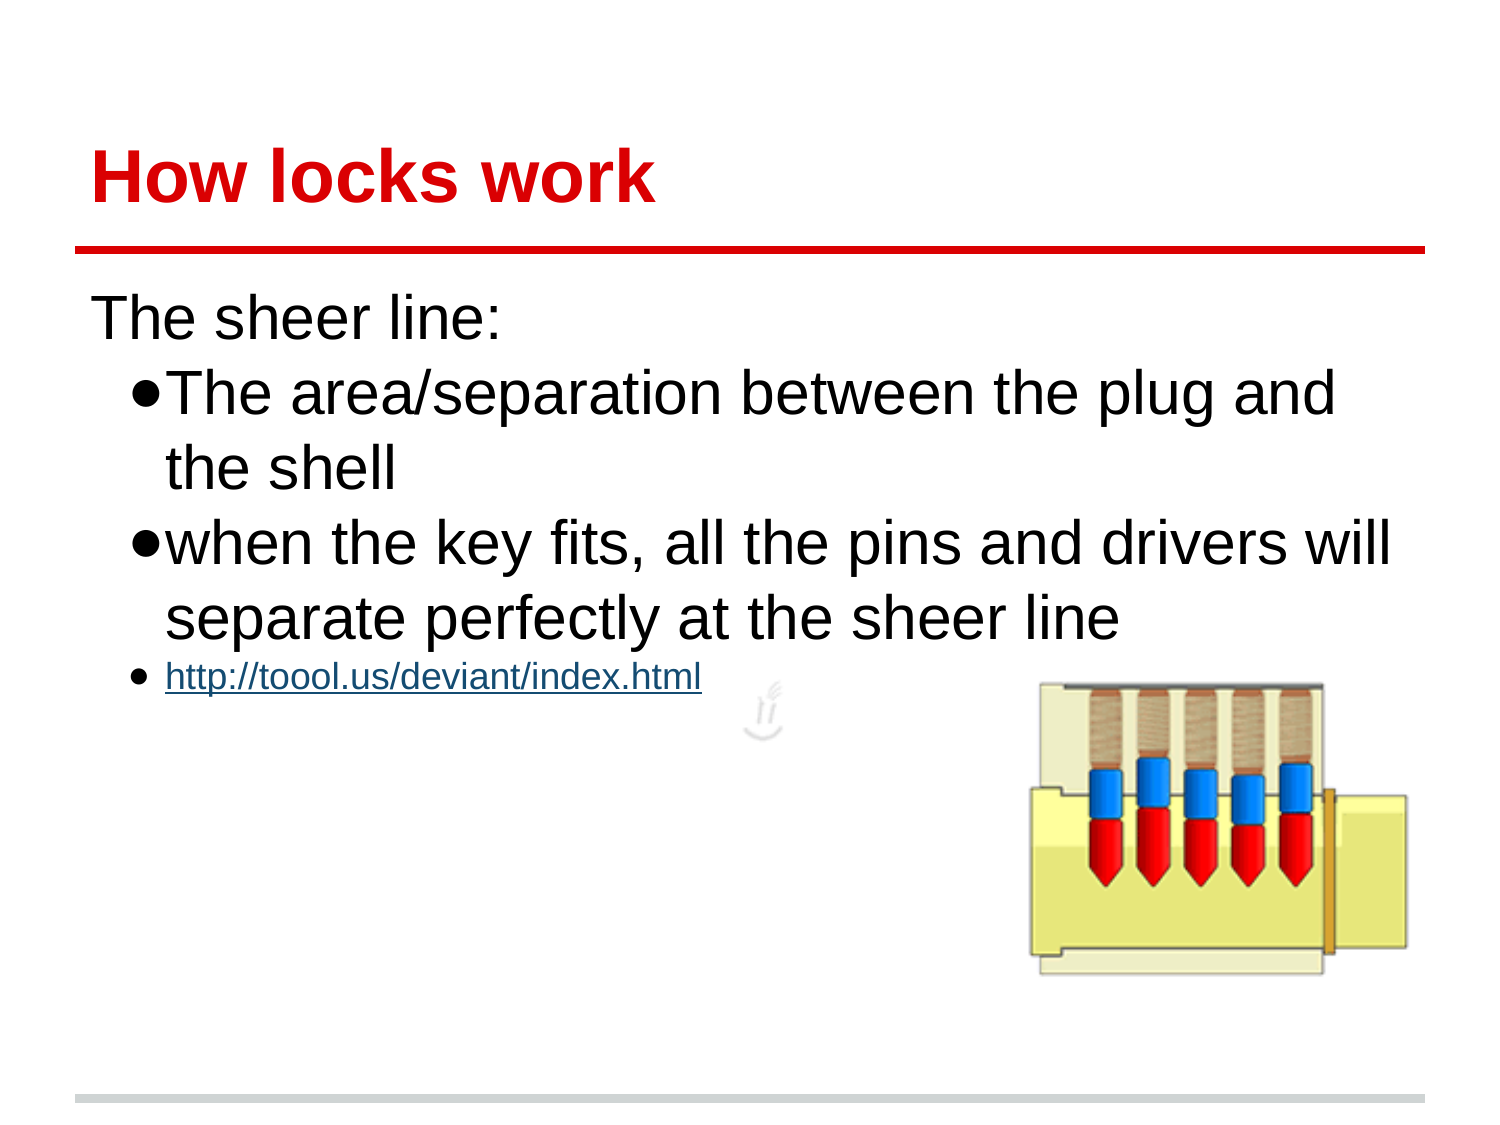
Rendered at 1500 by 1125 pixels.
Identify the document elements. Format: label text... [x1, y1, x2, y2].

picture [730, 674, 1426, 1092]
list The sheer line: The area/separation between the plug and the shell when the key fits, all the pins and drivers will separate perfectly at the sheer line http://toool.us/deviant/index.html [75, 262, 1425, 1078]
title How locks work [75, 45, 1425, 233]
